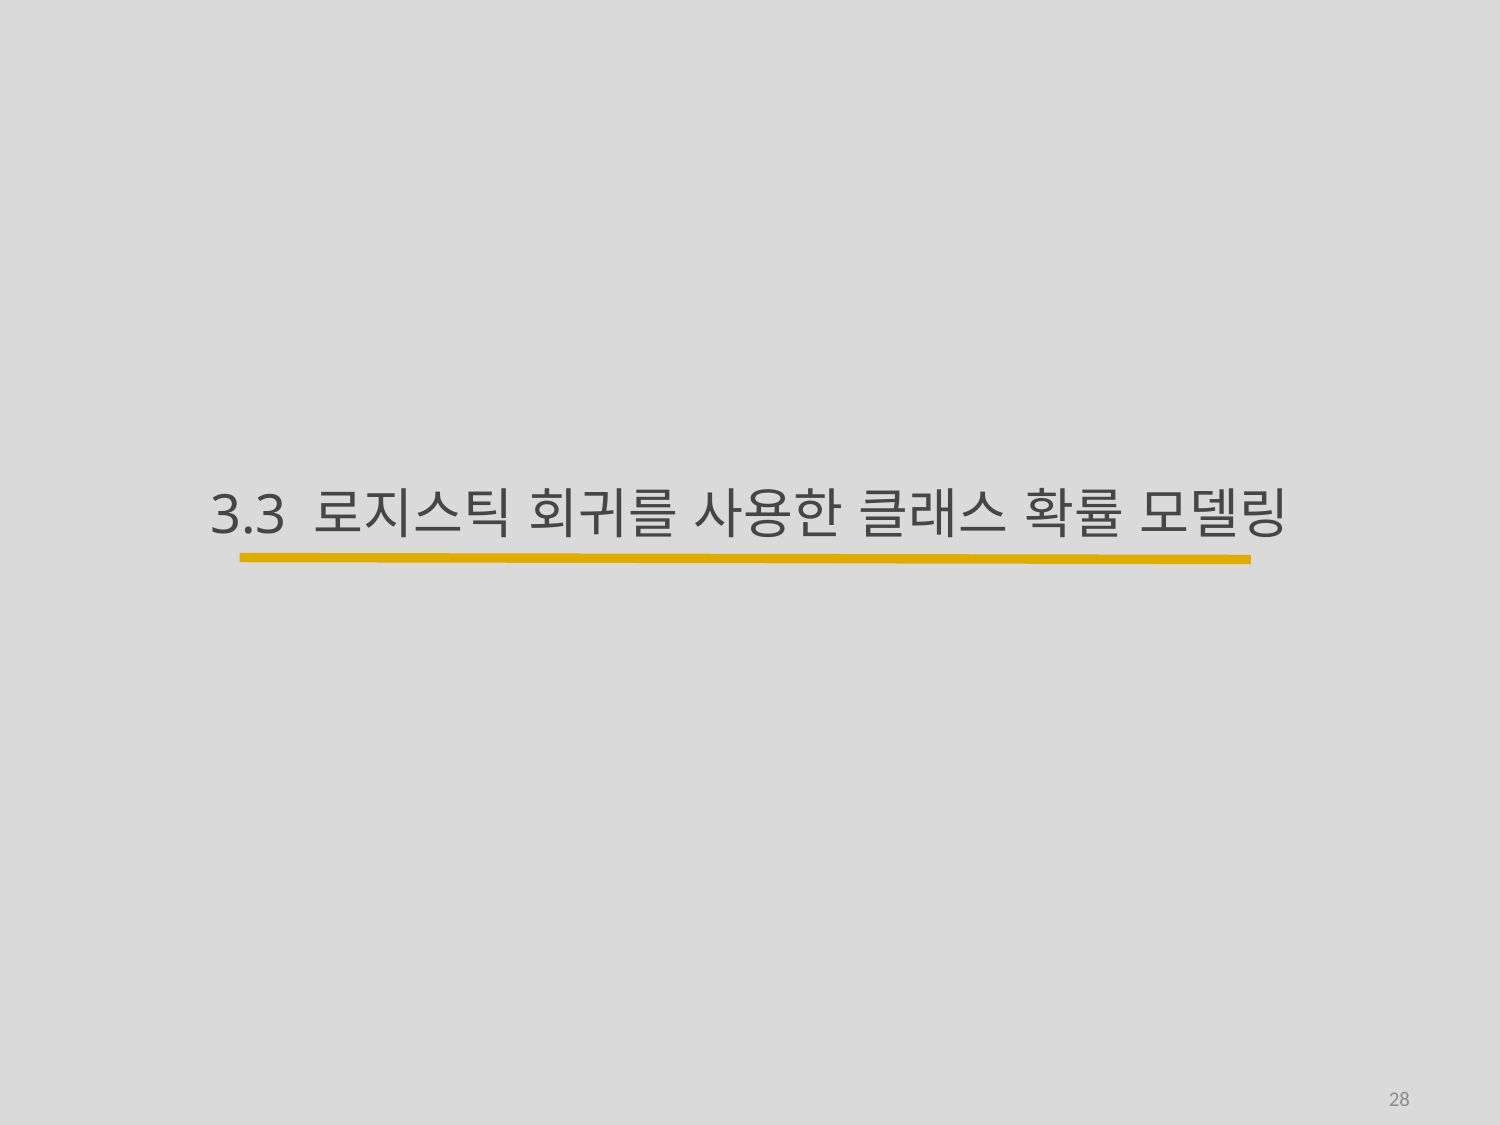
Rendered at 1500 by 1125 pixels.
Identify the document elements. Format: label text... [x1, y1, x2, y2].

slide_number 28 [1074, 1074, 1425, 1123]
title 3.3 로지스틱 회귀를 사용한 클래스 확률 모델링 [87, 420, 1413, 553]
